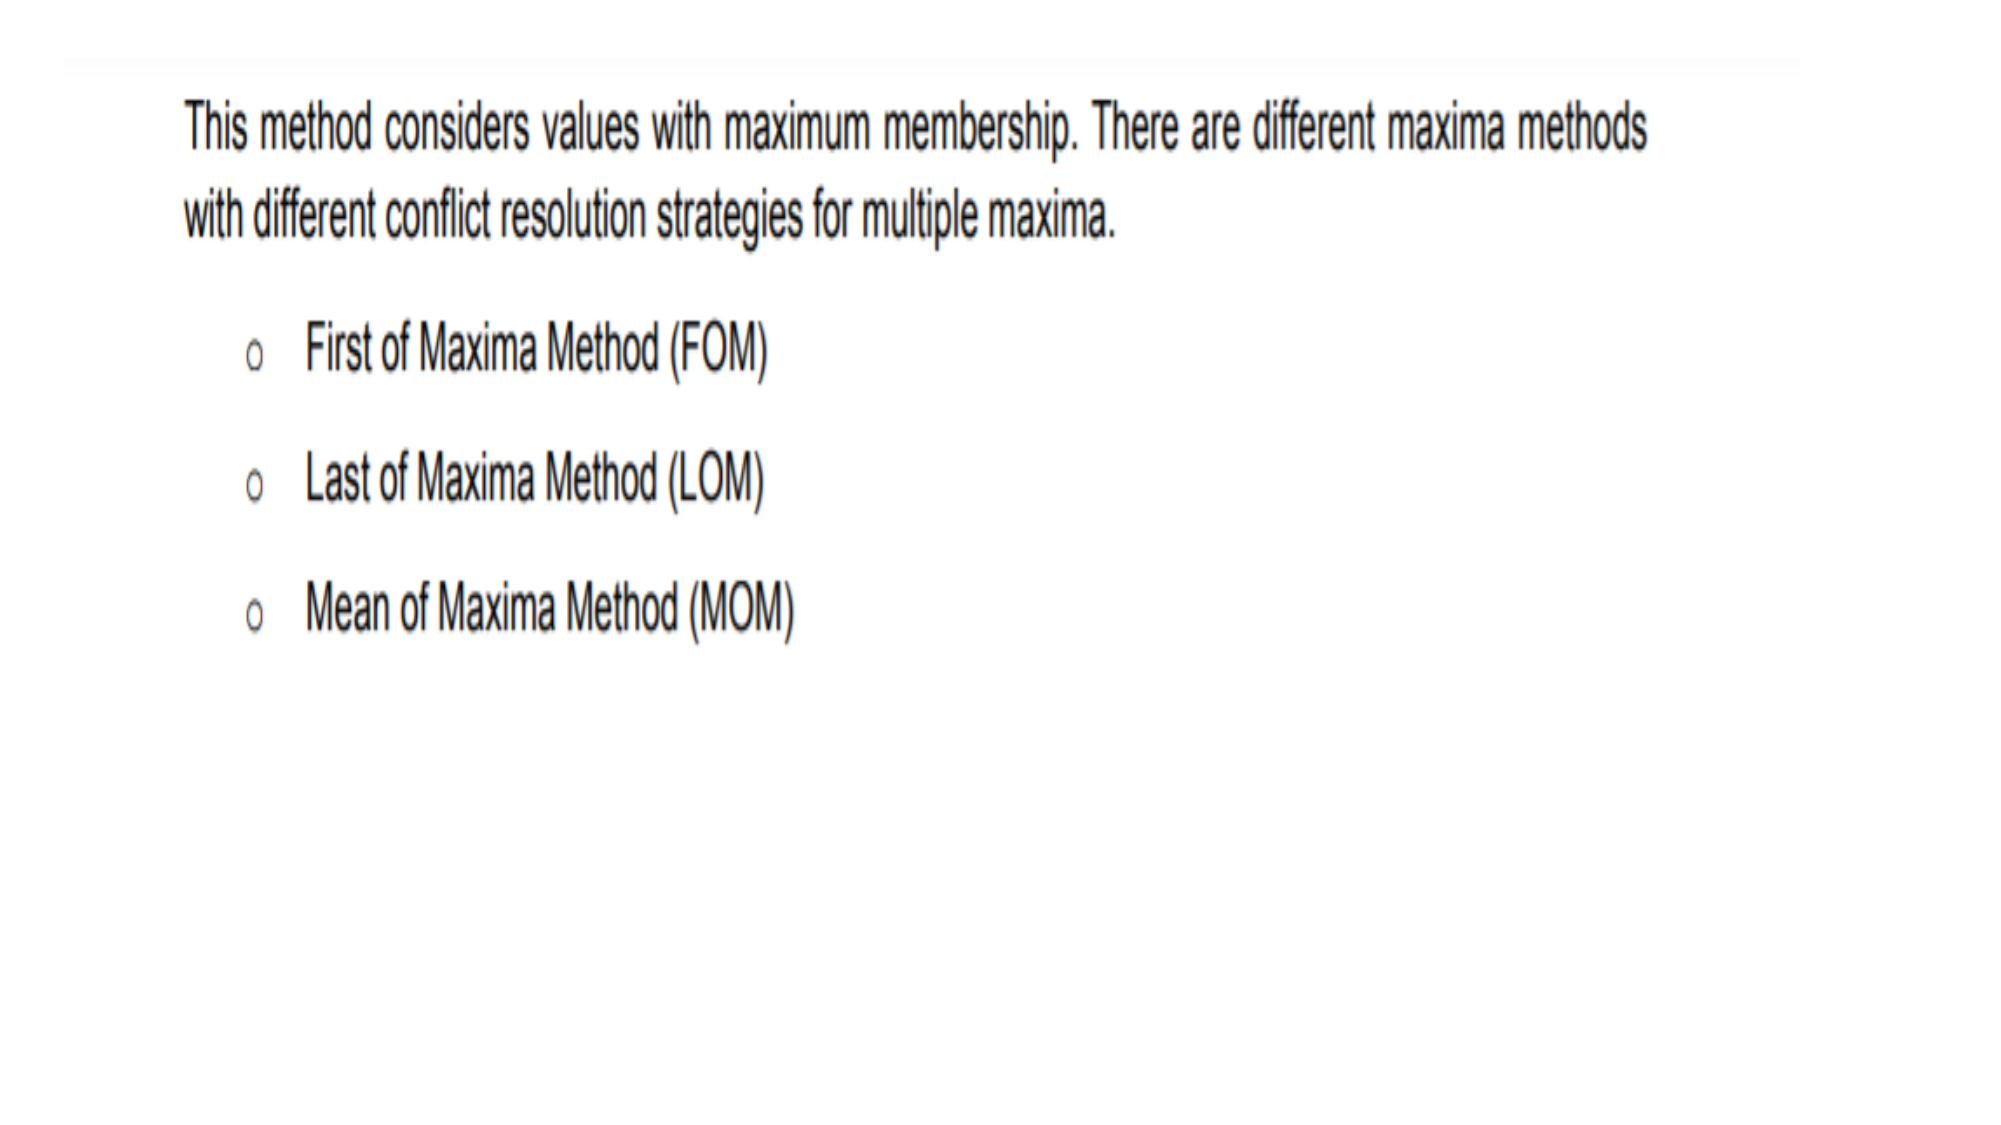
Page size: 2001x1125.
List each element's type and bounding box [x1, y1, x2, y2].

list [64, 59, 1800, 878]
